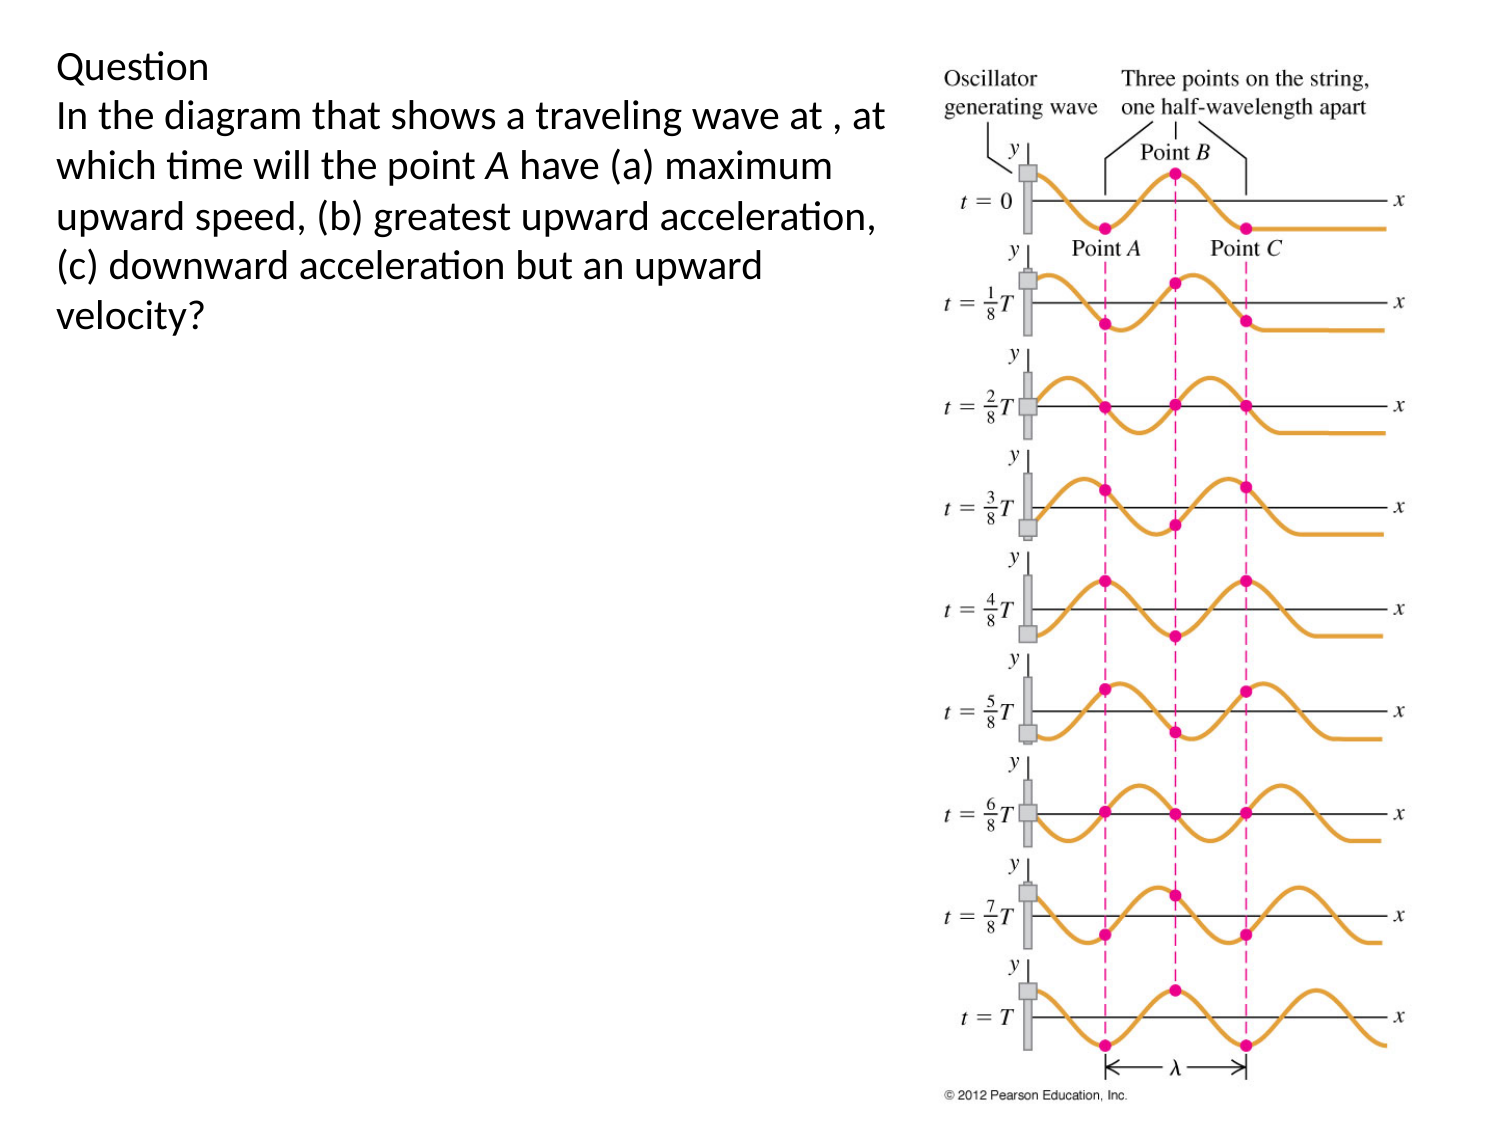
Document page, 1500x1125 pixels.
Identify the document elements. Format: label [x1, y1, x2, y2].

picture [938, 66, 1414, 1112]
